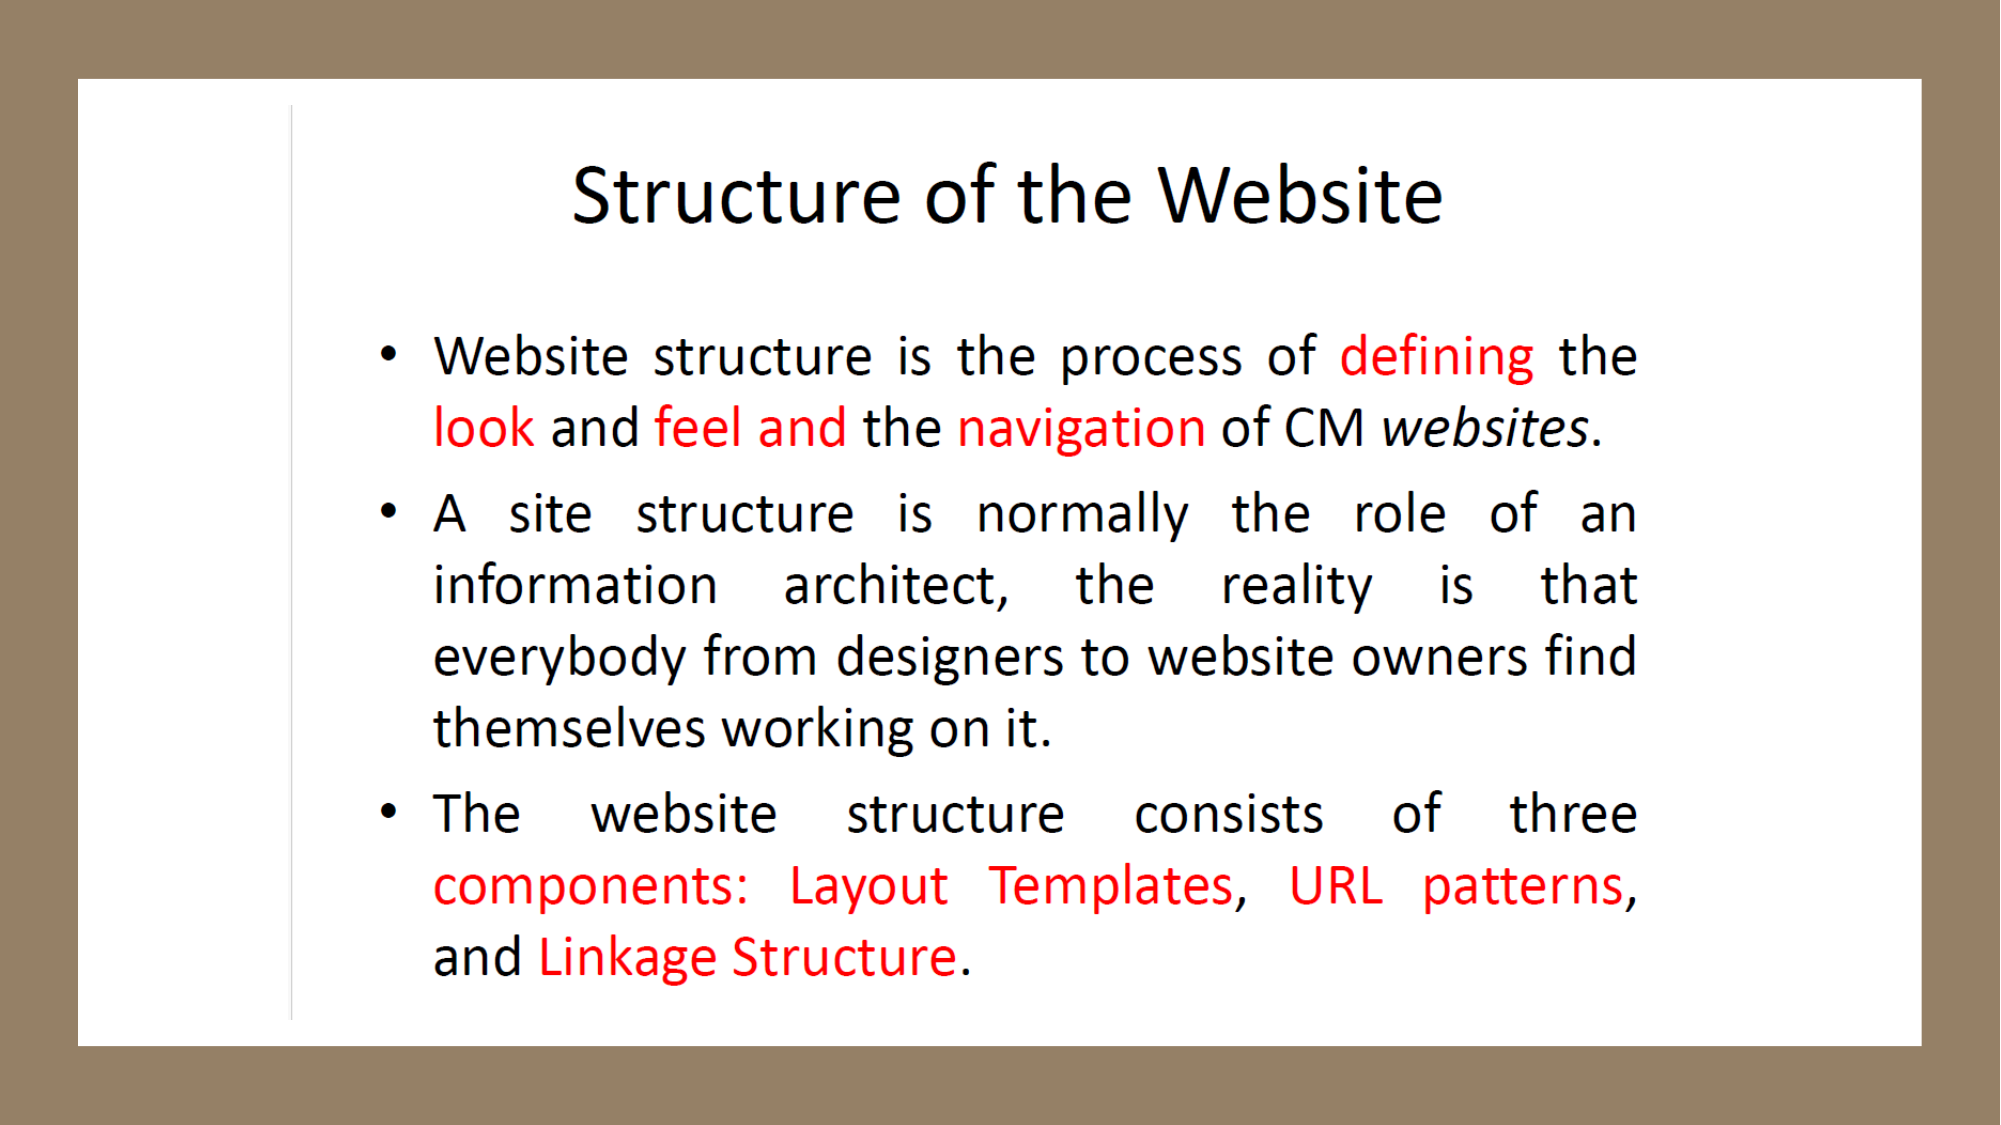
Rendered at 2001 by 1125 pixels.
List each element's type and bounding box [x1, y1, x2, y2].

text_box [77, 77, 1923, 1048]
text_box [0, 0, 2000, 1125]
list [288, 104, 1712, 1020]
